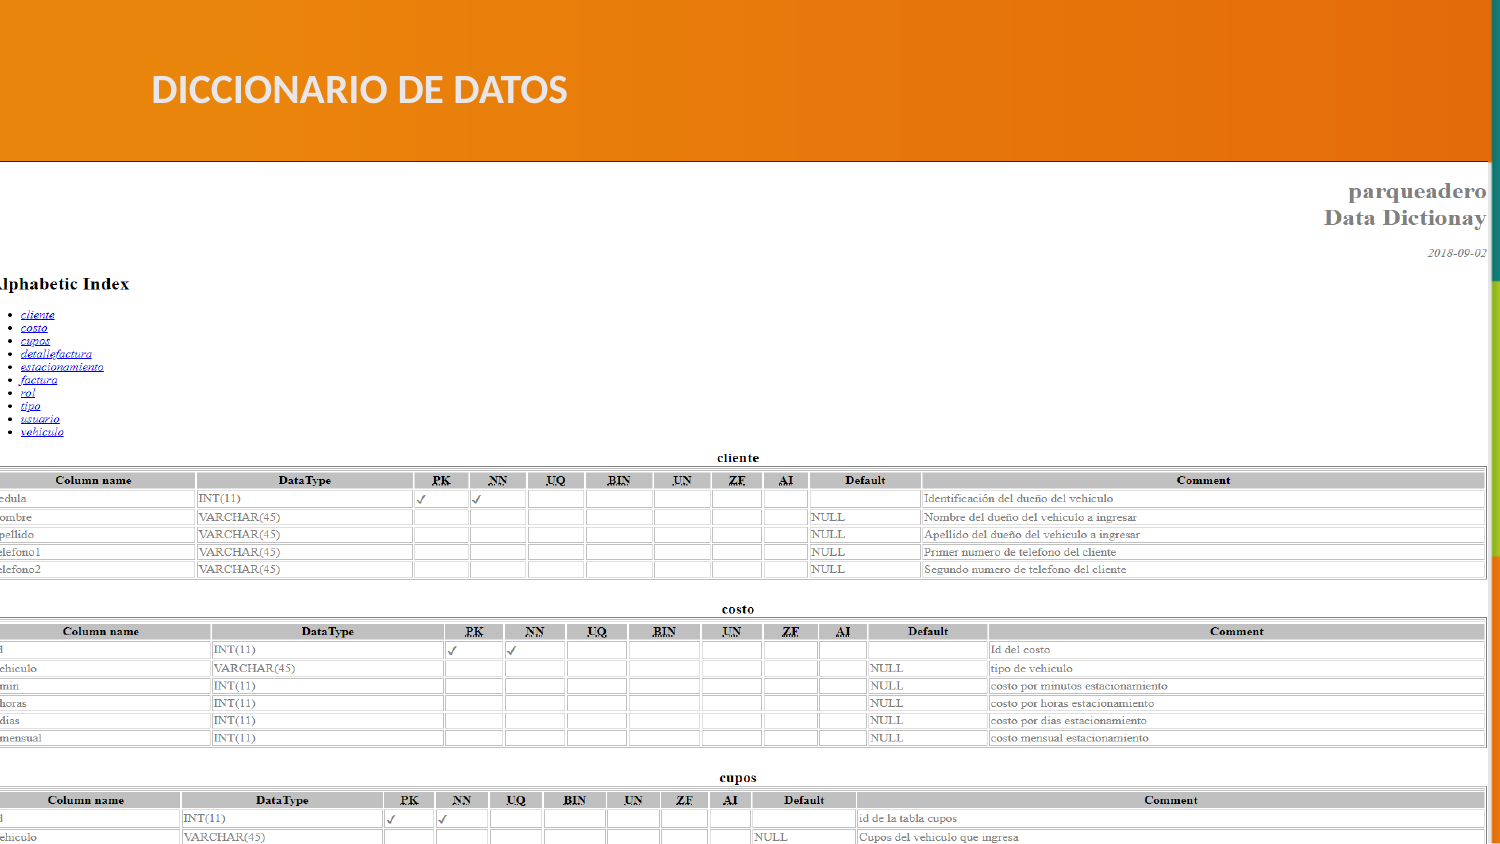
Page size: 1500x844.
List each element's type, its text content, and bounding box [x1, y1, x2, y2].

text_box DICCIONARIO DE DATOS [136, 54, 835, 120]
picture [0, 0, 1500, 844]
